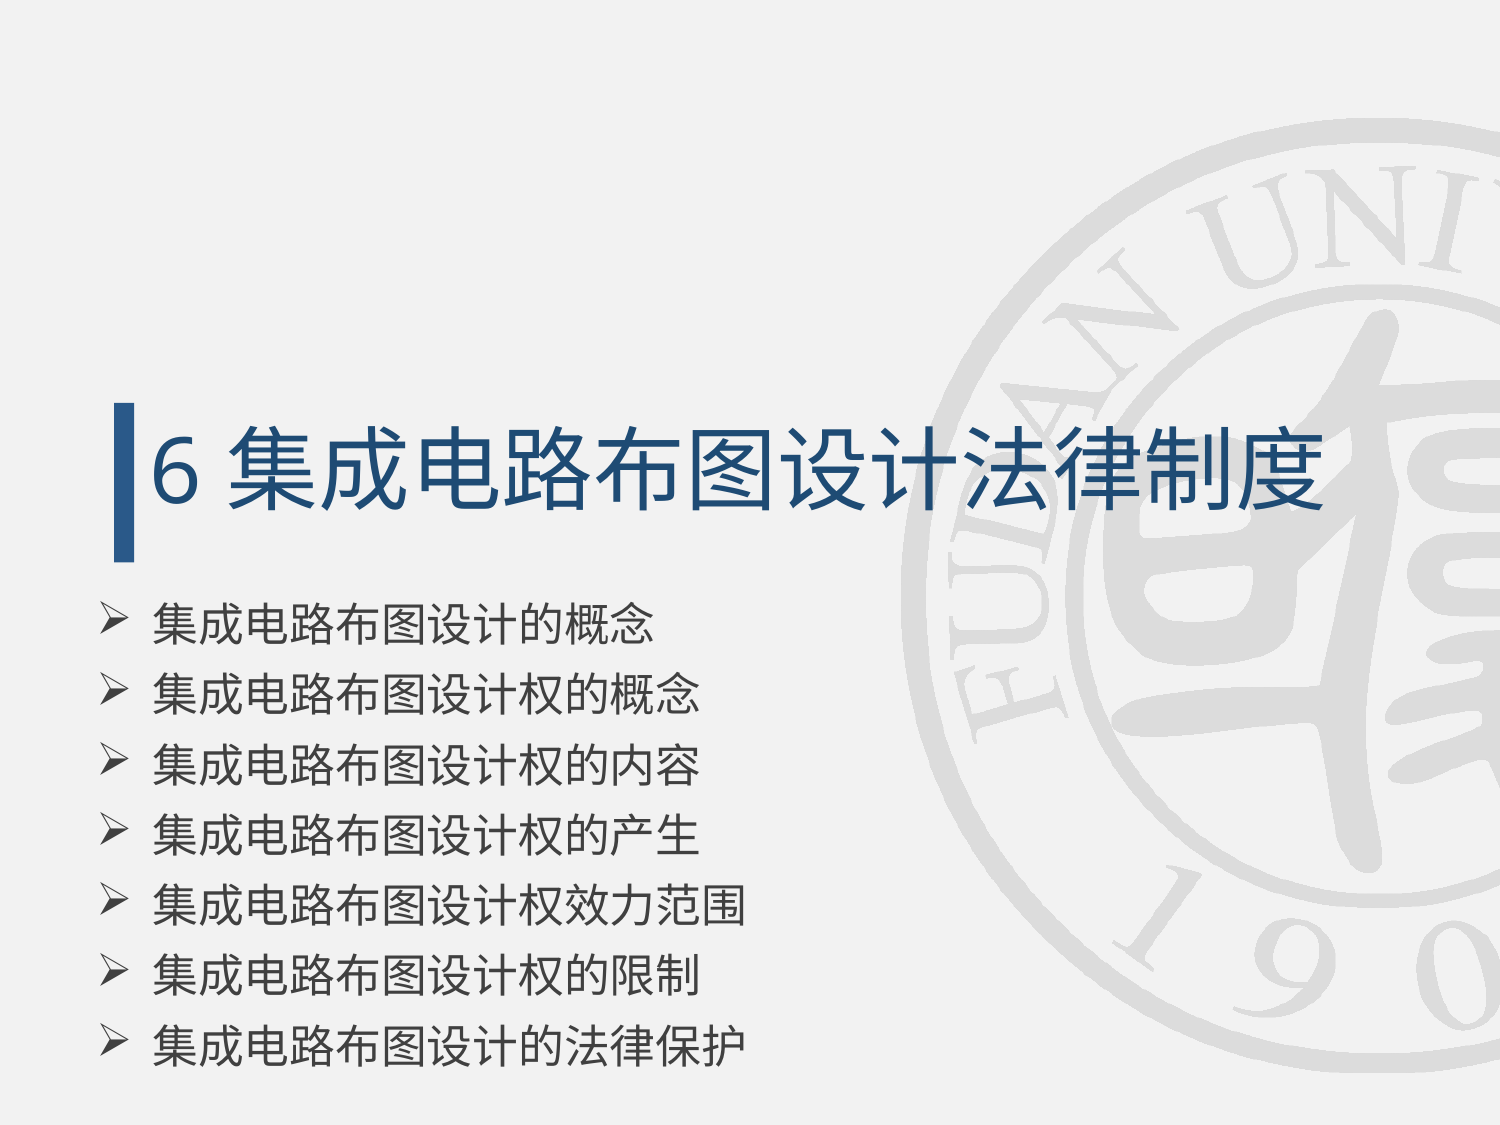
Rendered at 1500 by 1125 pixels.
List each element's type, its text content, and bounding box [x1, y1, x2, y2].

text_box 6 [134, 436, 1289, 531]
list 集成电路布图设计的概念 集成电路布图设计权的概念 集成电路布图设计权的内容 集成电路布图设计权的产生 集成电路布图设计权效力范围 集成电路布图设计权的限制 集成电路布图设计的法律保护 [81, 594, 873, 1125]
title 集成电路布图设计法律制度 [1289, 436, 1366, 531]
